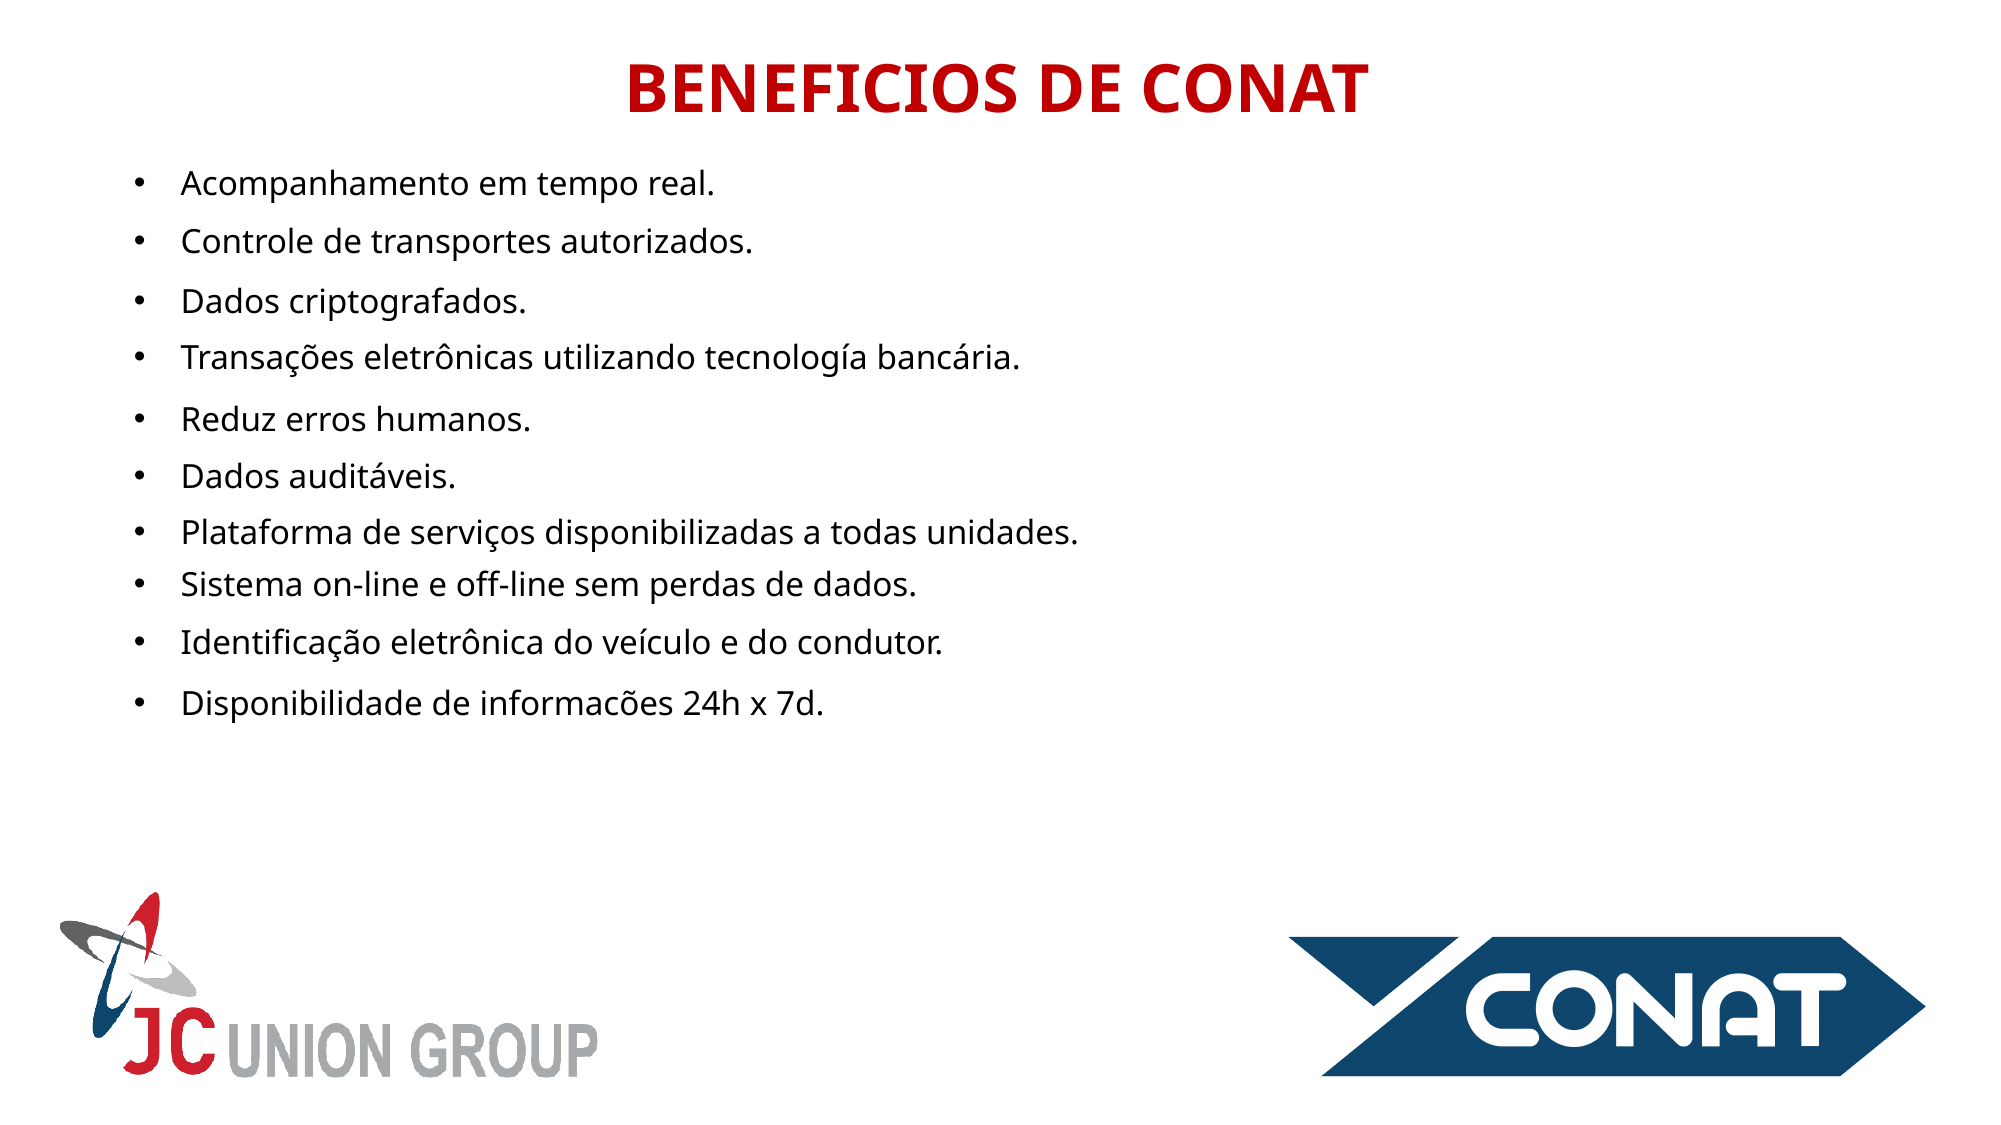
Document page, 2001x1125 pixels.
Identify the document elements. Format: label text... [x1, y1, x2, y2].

text_box Sistema on-line e off-line sem perdas de dados. [119, 555, 1468, 611]
picture [51, 886, 611, 1086]
text_box Controle de transportes autorizados. [118, 212, 1881, 268]
text_box Identificação eletrônica do veículo e do condutor. [118, 614, 1610, 669]
text_box Dados criptografados. [118, 272, 1128, 328]
text_box Plataforma de serviços disponibilizadas a todas unidades. [119, 504, 1211, 555]
text_box Dados auditáveis. [118, 448, 998, 503]
text_box BENEFICIOS DE CONAT [472, 38, 1523, 134]
text_box Reduz erros humanos. [118, 390, 1113, 446]
text_box Acompanhamento em tempo real. [119, 154, 1248, 210]
picture [1276, 924, 1935, 1090]
text_box Disponibilidade de informacões 24h x 7d. [119, 674, 1746, 730]
text_box Transações eletrônicas utilizando tecnología bancária. [119, 328, 1333, 384]
